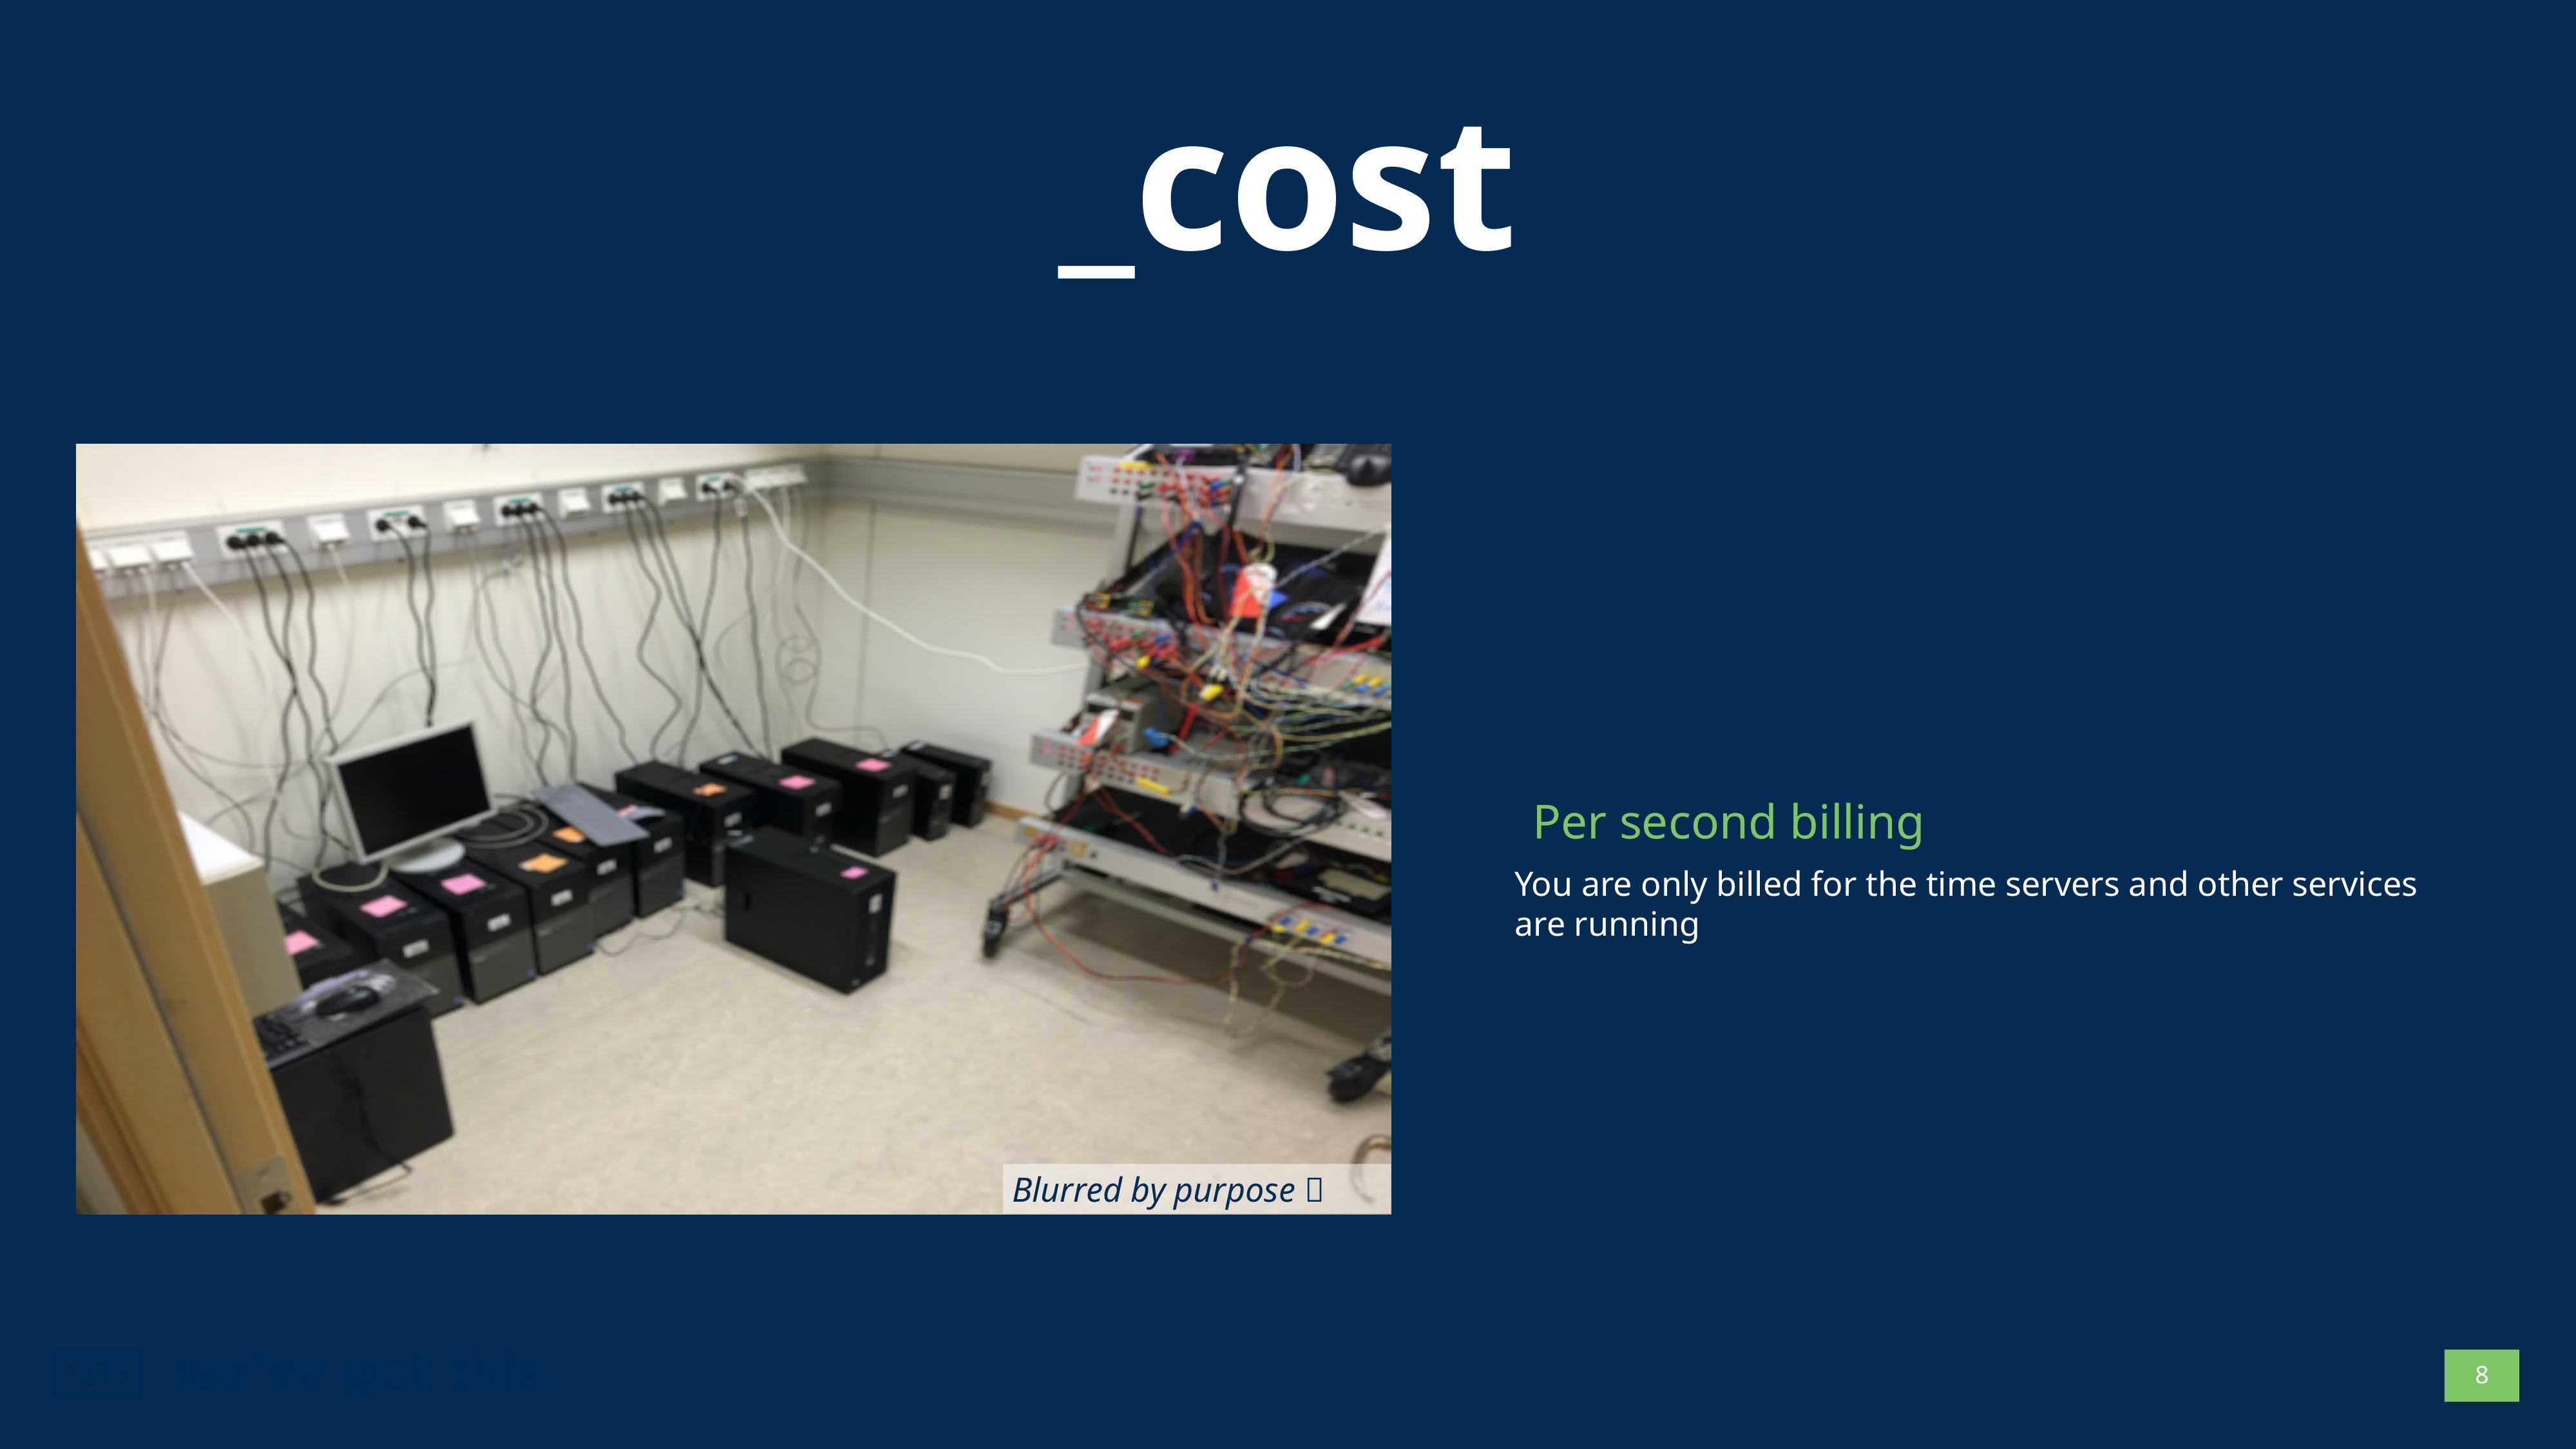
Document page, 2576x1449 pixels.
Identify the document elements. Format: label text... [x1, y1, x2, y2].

text_box _cost [1049, 59, 1527, 291]
text_box Per second billing [1523, 786, 1947, 853]
picture [76, 444, 1391, 1215]
text_box You are only billed for the time servers and other services are running [1505, 857, 2436, 948]
